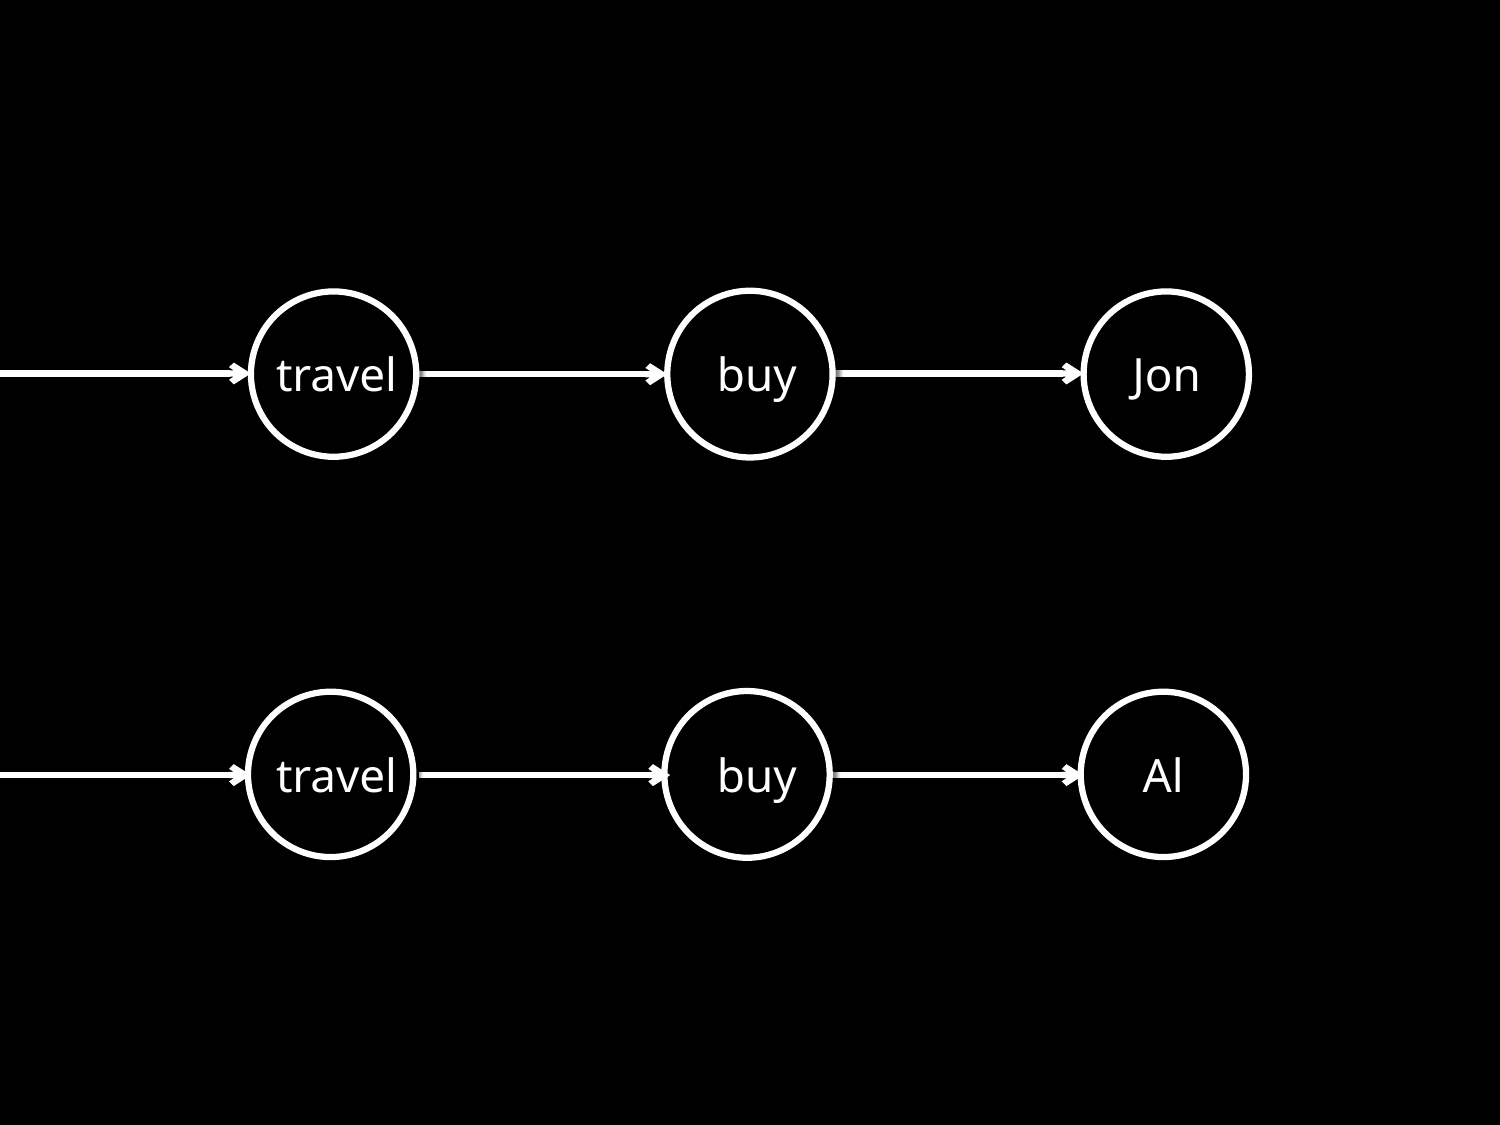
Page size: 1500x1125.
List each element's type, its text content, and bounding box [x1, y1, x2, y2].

text_box [667, 290, 833, 458]
text_box travel [261, 739, 412, 810]
text_box Al [1128, 739, 1199, 810]
text_box [664, 691, 830, 858]
text_box [263, 291, 405, 331]
text_box [248, 743, 254, 806]
text_box travel [261, 338, 412, 408]
text_box [259, 816, 402, 858]
text_box Jon [1117, 338, 1216, 408]
text_box buy [702, 739, 812, 810]
text_box buy [702, 338, 812, 408]
text_box [1083, 291, 1249, 457]
text_box [259, 691, 403, 733]
text_box [1080, 691, 1247, 858]
text_box [261, 415, 406, 457]
text_box [250, 351, 254, 397]
